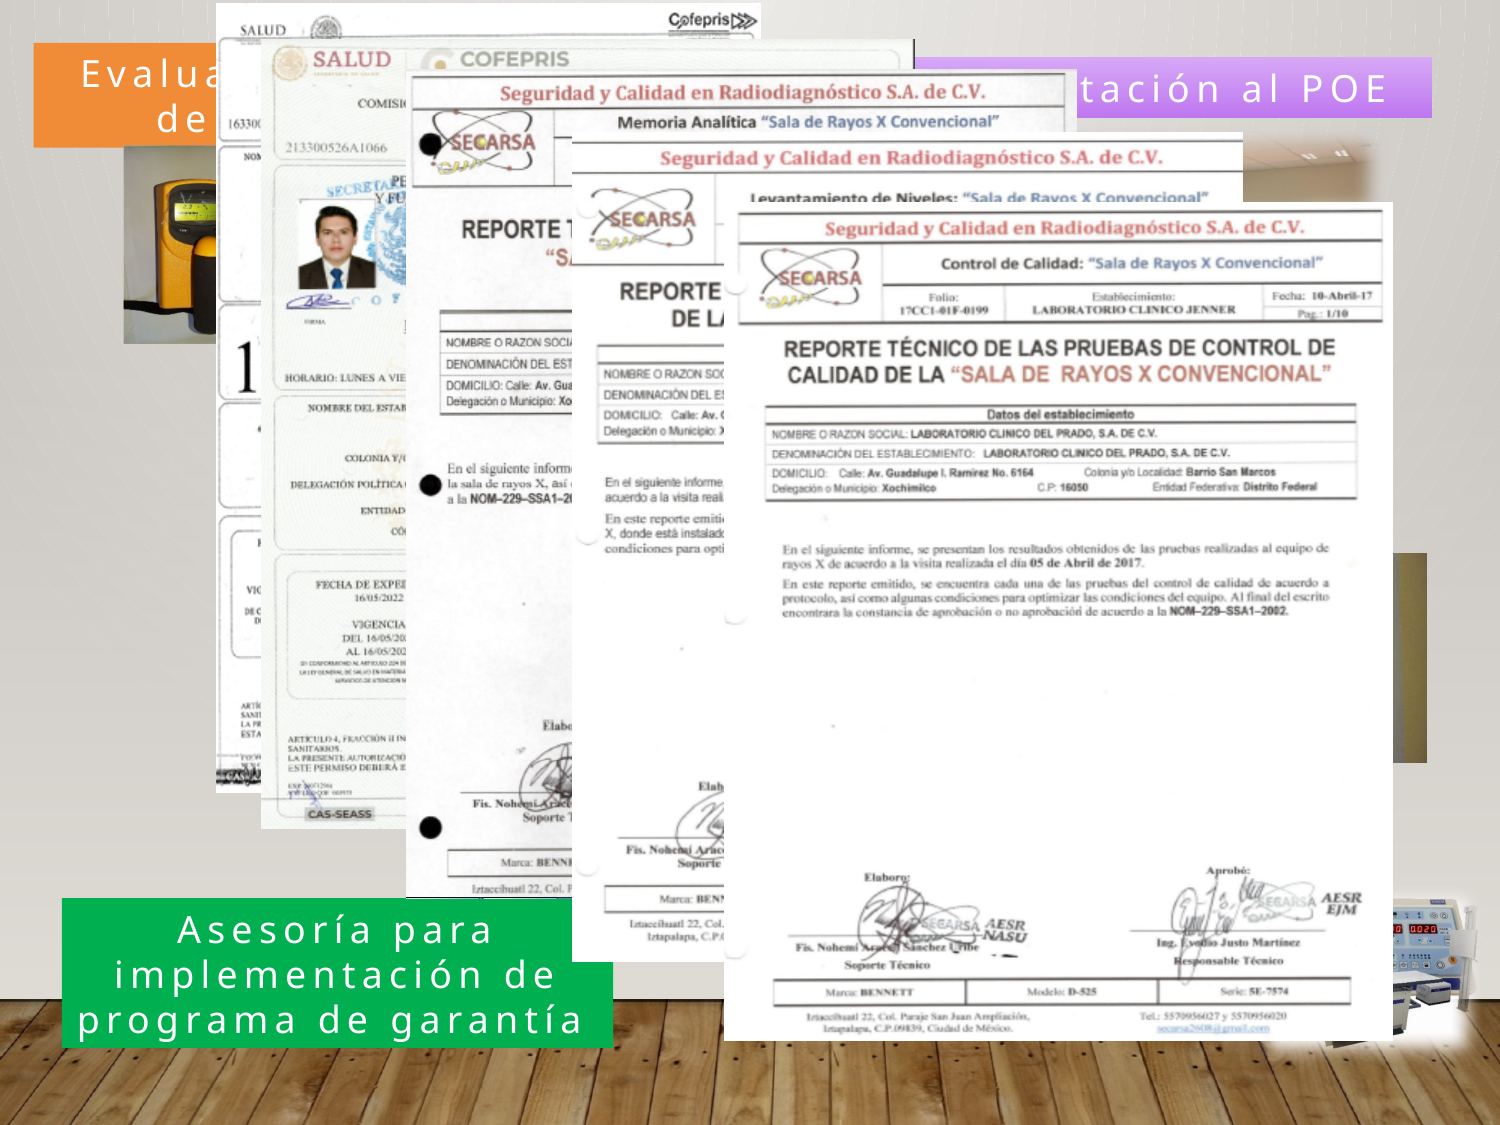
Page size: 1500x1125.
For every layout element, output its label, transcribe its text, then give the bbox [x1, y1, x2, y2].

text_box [1017, 553, 1486, 1068]
text_box Evaluación del área de radiología [33, 42, 216, 148]
text_box Capacitación al POE [916, 57, 1432, 118]
picture [0, 2, 1500, 1125]
text_box Asesoría para implementación de programa de garantía [61, 898, 614, 1048]
